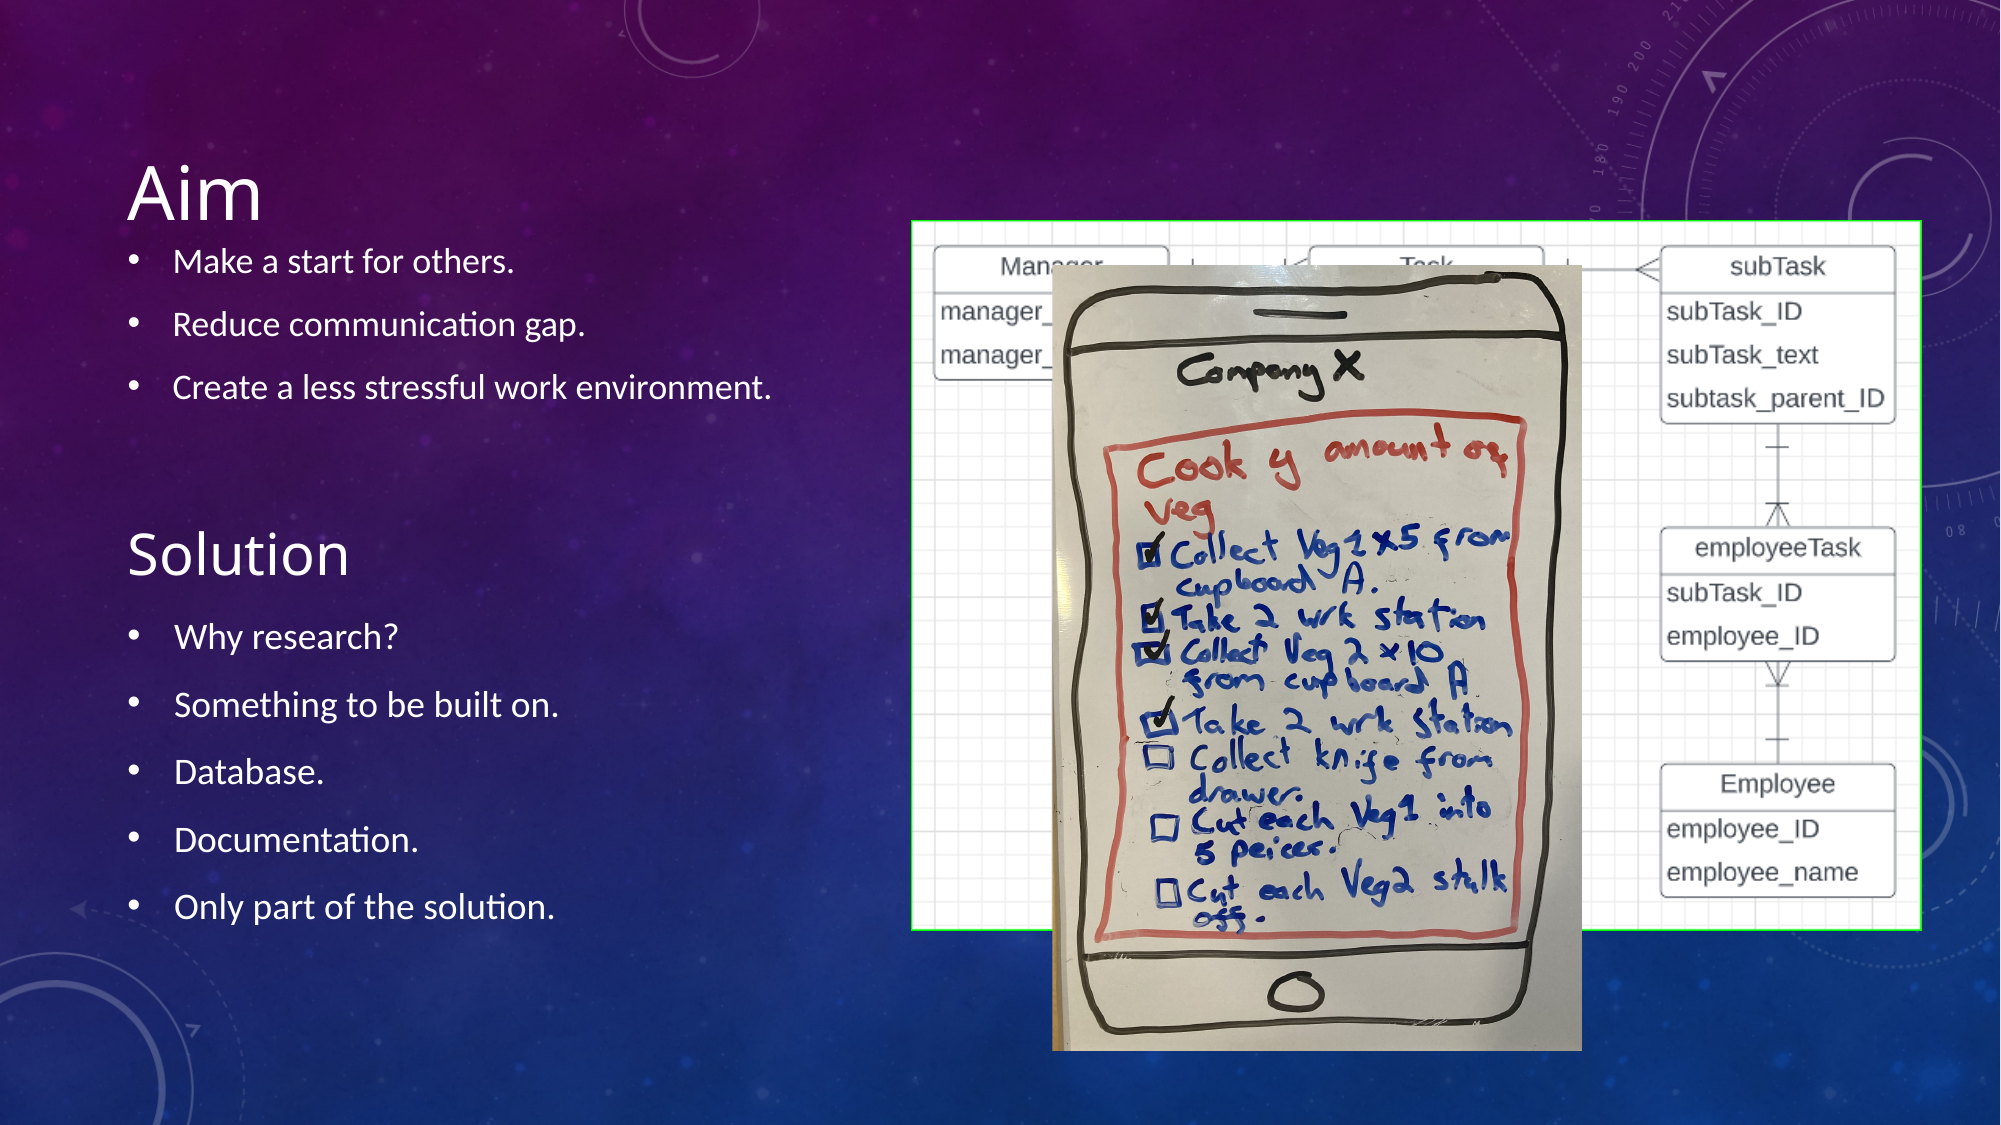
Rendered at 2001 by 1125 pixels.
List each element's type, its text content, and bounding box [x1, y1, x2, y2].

title Aim [112, 128, 325, 229]
list Make a start for others. Reduce communication gap. Create a less stressful work environment. [112, 229, 821, 415]
picture [0, 0, 2001, 1125]
text_box Why research? Something to be built on. Database. Documentation. Only part of the solution. [112, 582, 584, 935]
text_box Solution [112, 490, 415, 582]
